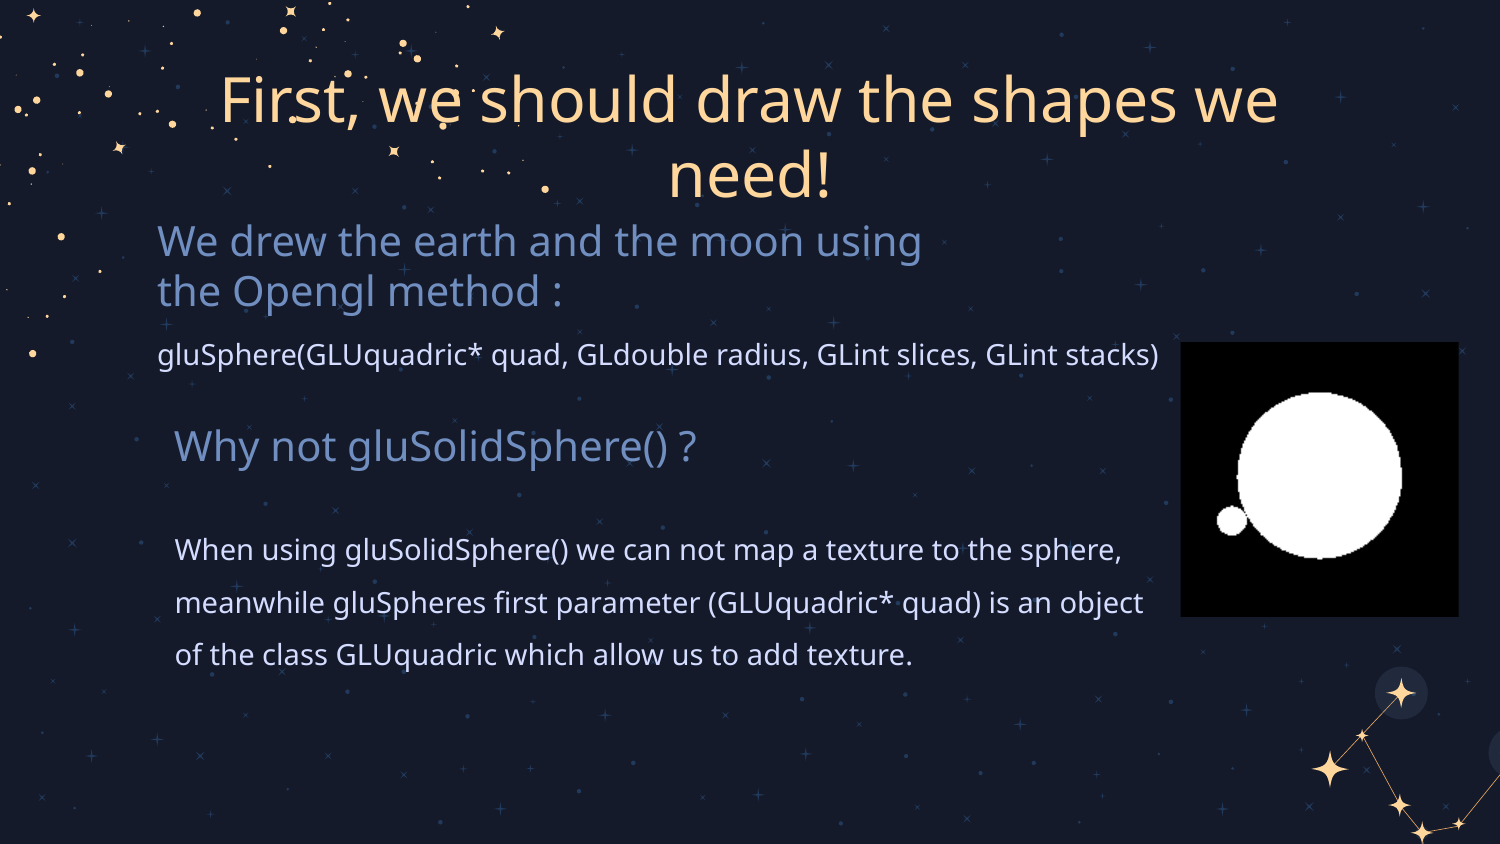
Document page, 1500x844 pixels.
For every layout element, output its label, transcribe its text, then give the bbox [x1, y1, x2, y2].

subtitle When using gluSolidSphere() we can not map a texture to the sphere, meanwhile gluSpheres first parameter (GLUquadric* quad) is an object of the class GLUquadric which allow us to add texture. [159, 499, 1166, 719]
subtitle gluSphere(GLUquadric* quad, GLdouble radius, GLint slices, GLint stacks) [142, 321, 1196, 393]
title First, we should draw the shapes we need! [116, 88, 1383, 183]
picture [1180, 342, 1459, 618]
subtitle We drew the earth and the moon using the Opengl method : [142, 214, 1002, 279]
subtitle Why not gluSolidSphere() ? [158, 419, 764, 471]
